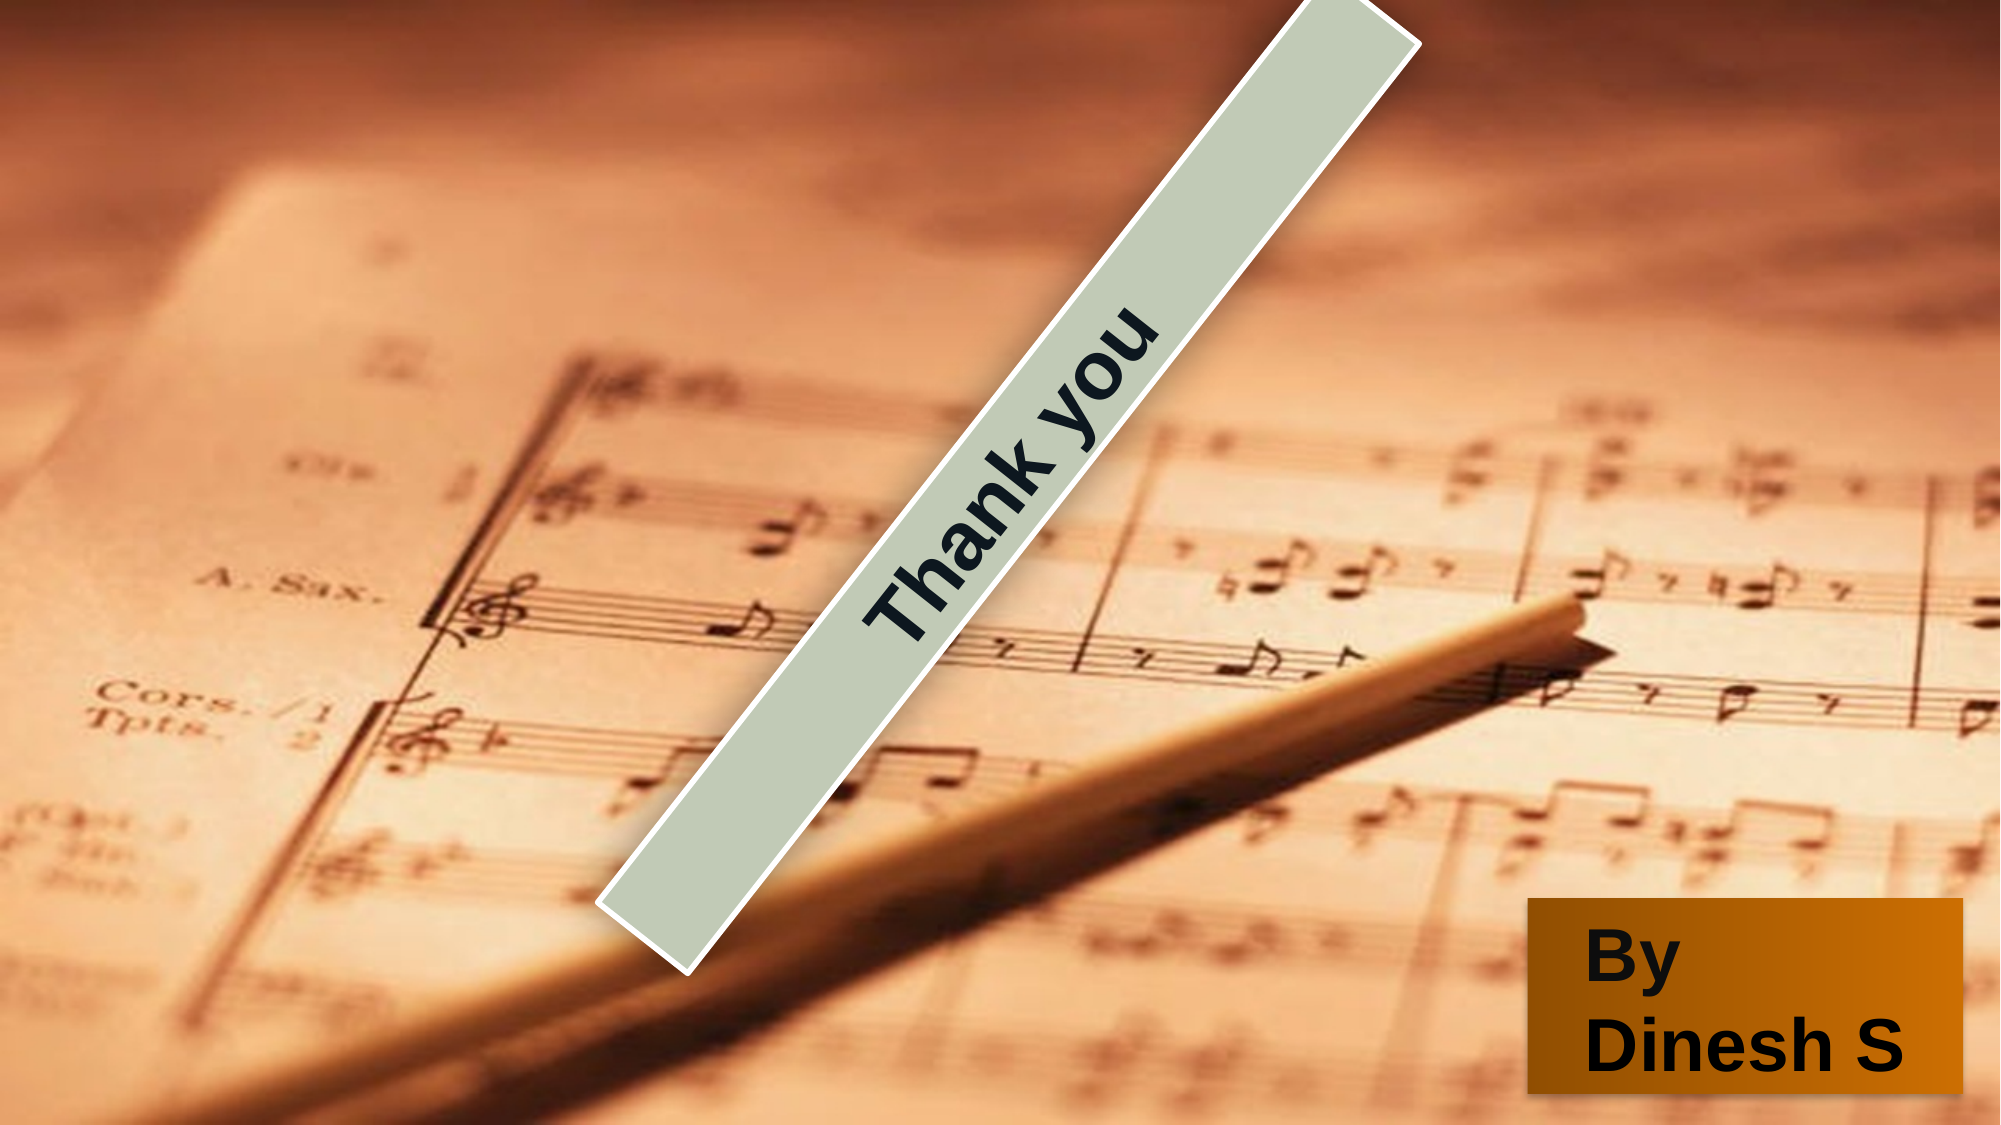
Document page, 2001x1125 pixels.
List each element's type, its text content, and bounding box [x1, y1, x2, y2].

text_box By Dinesh S [1527, 898, 1964, 1094]
text_box Thank you [597, 0, 1420, 974]
picture [0, 0, 2001, 1125]
